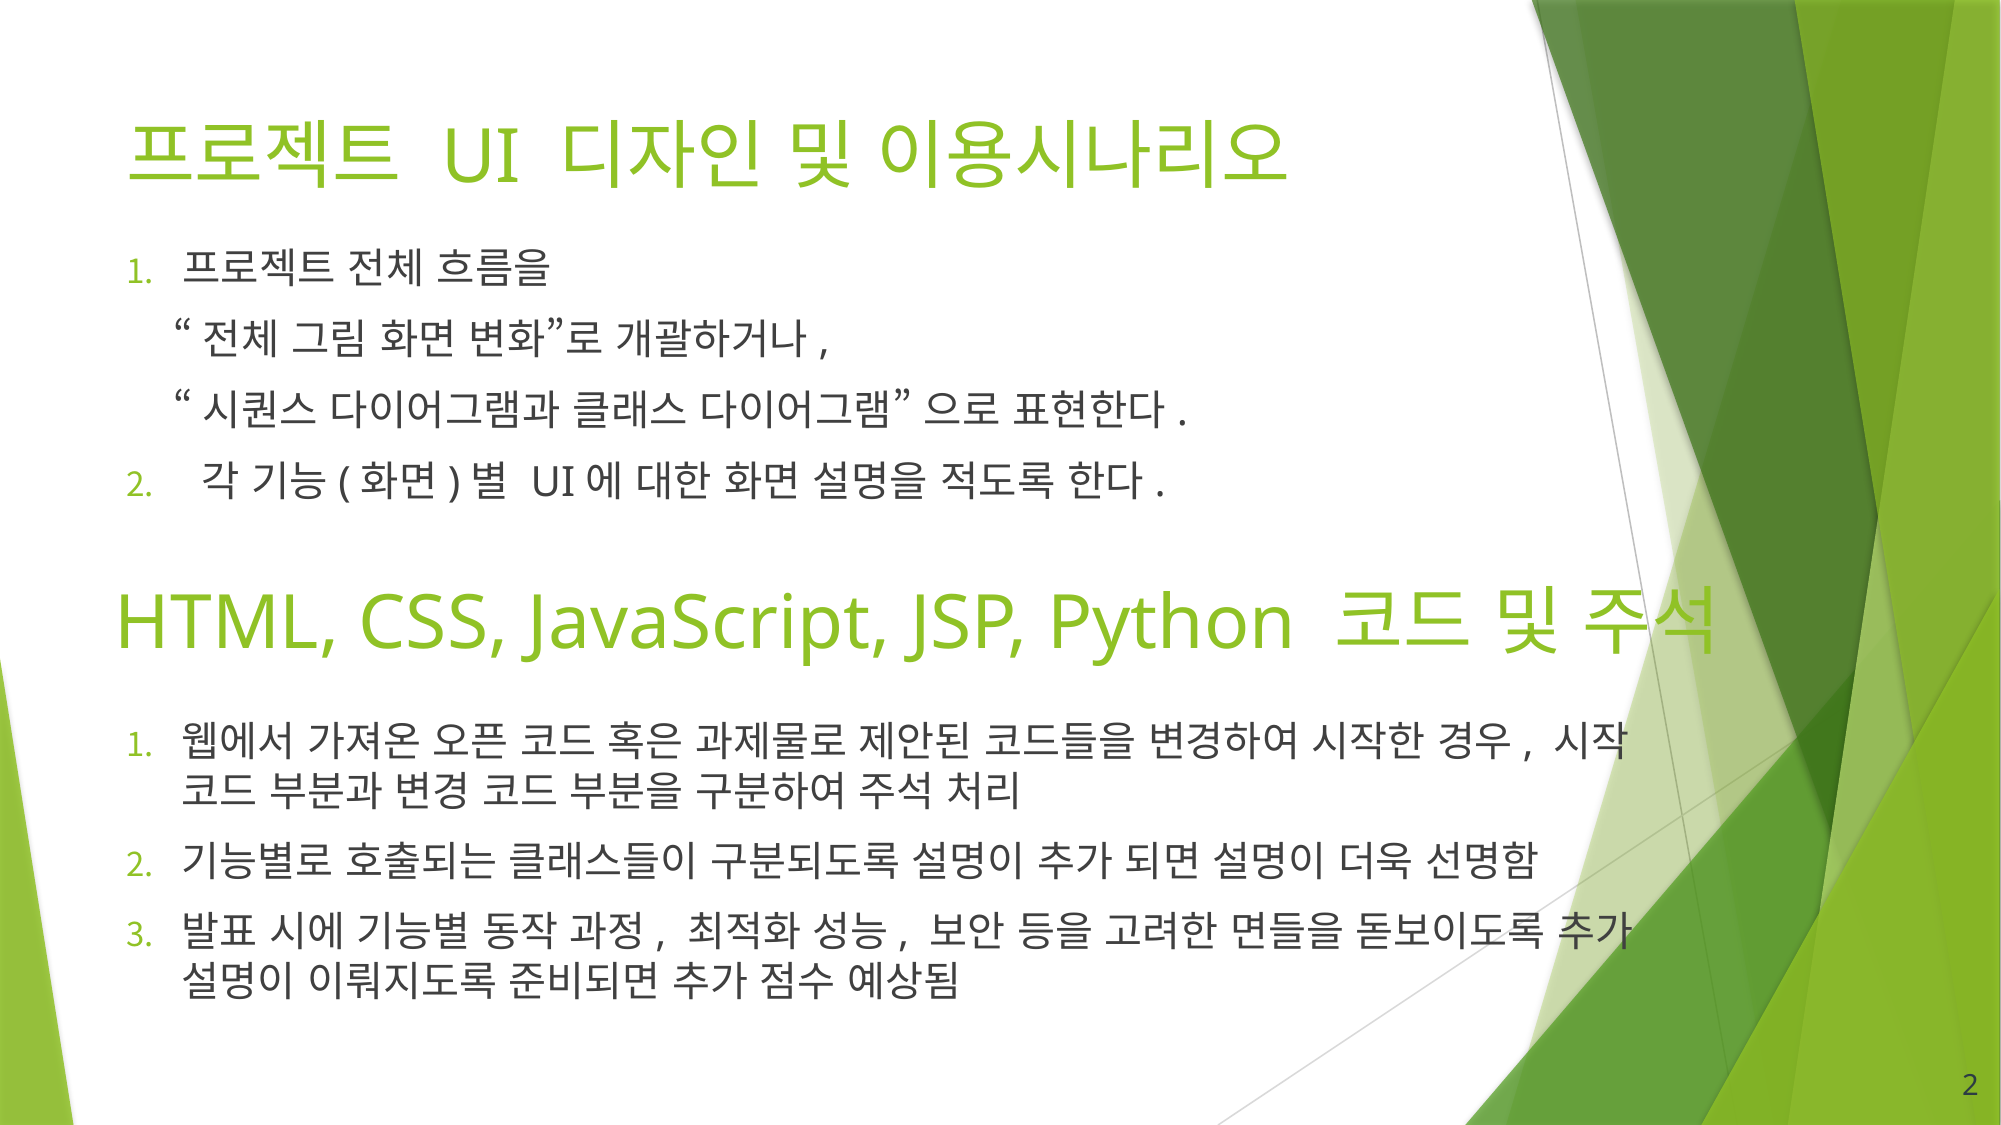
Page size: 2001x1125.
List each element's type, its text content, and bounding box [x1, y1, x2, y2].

list 프로젝트 전체 흐름을 “전체 그림 화면 변화”로 개괄하거나, “시퀀스 다이어그램과 클래스 다이어그램” 으로 표현한다. 각 기능(화면)별 UI에 대한 화면 설명을 적도록 한다. [111, 234, 1342, 541]
text_box HTML, CSS, JavaScript, JSP, Python 코드 및 주석 [99, 566, 1882, 784]
slide_number 2 [1881, 1056, 1994, 1117]
title 프로젝트 UI 디자인 및 이용시나리오 [111, 99, 1522, 317]
text_box 웹에서 가져온 오픈 코드 혹은 과제물로 제안된 코드들을 변경하여 시작한 경우, 시작 코드 부분과 변경 코드 부분을 구분하여 주석 처리 기능별로 호출되는 클래스들이 구분되도록 설명이 추가 되면 설명이 더욱 선명함 발표 시에 기능별 동작 과정, 최적화 성능, 보안 등을 고려한 면들을 돋보이도록 추가 설명이 이뤄지도록 준비되면 추가 점수 예상됨 [111, 708, 1716, 1015]
